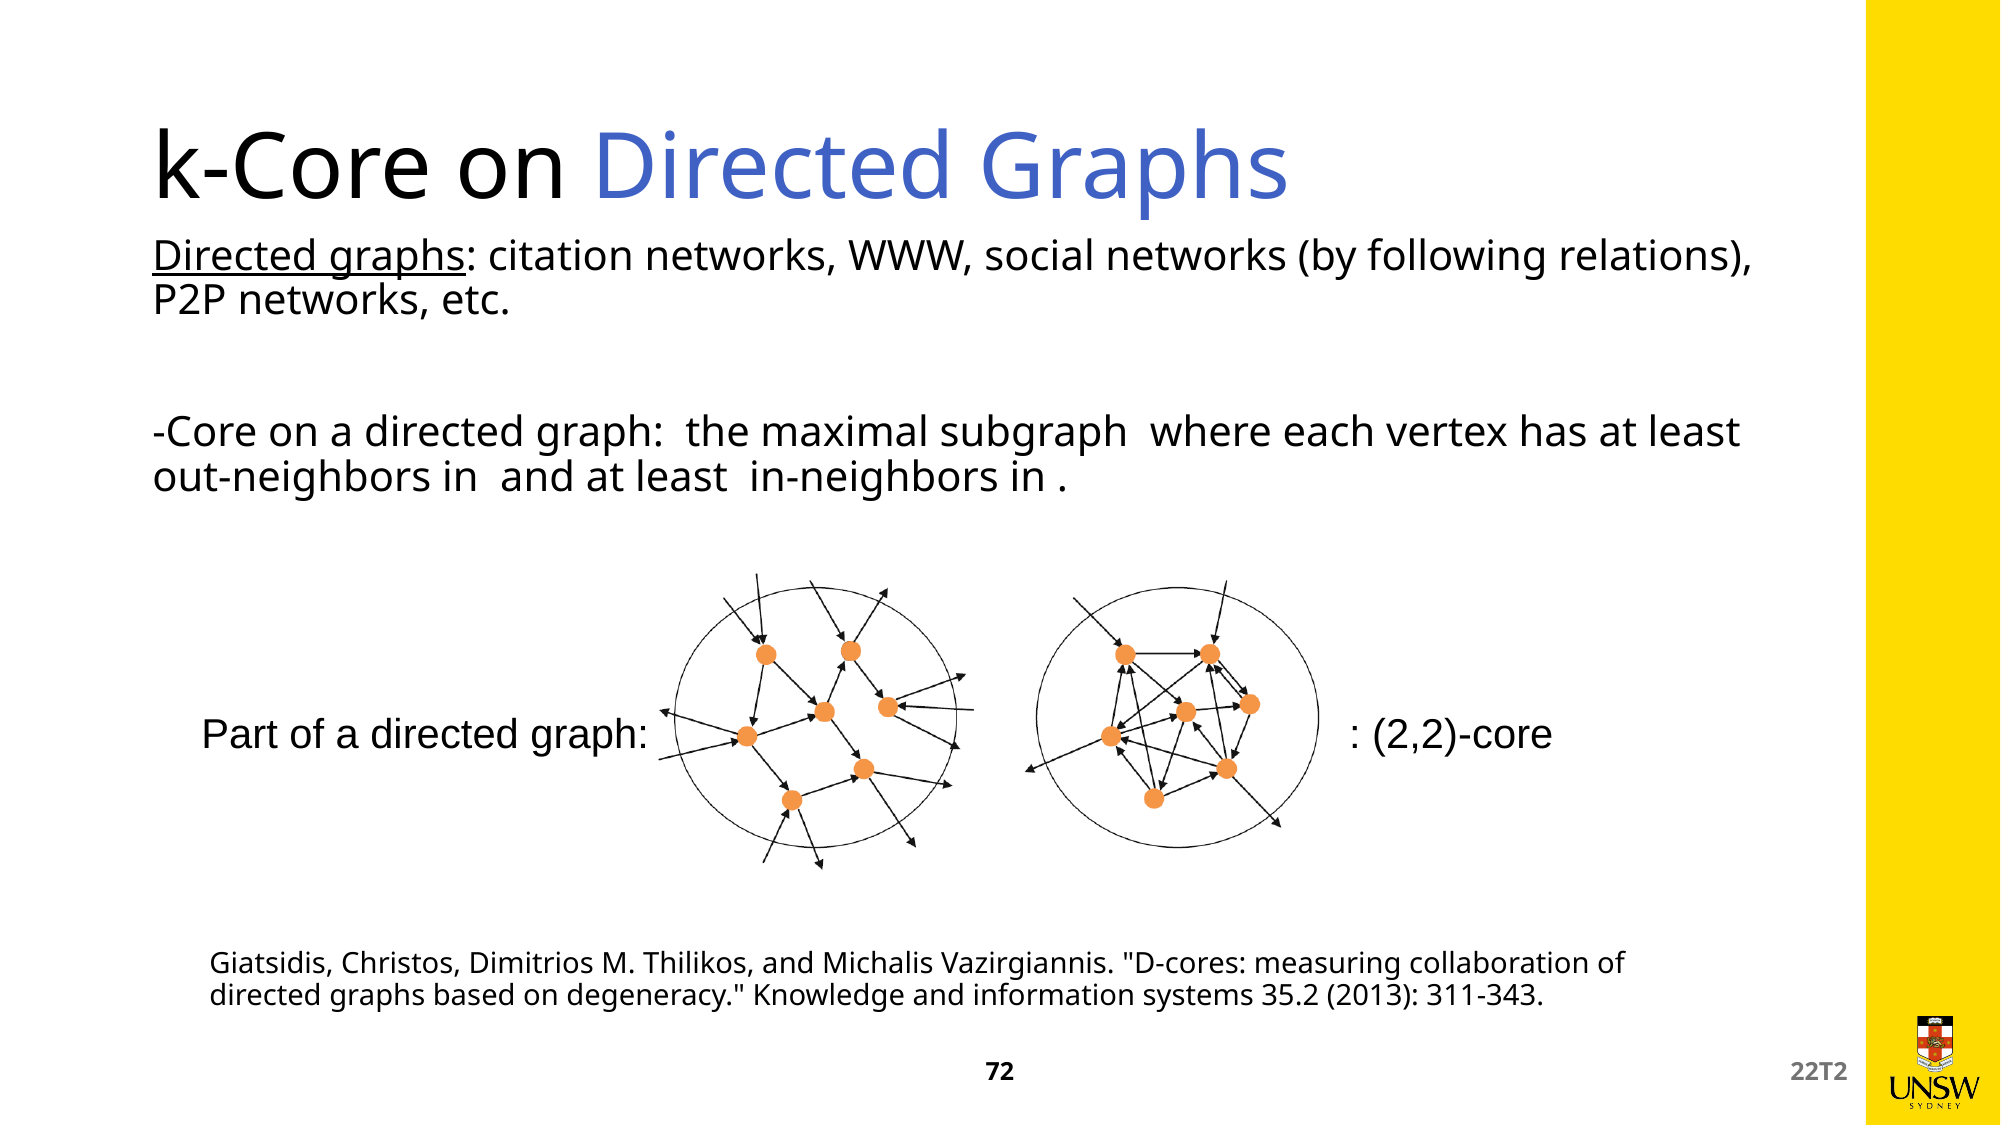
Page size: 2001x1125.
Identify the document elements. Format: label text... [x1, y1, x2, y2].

footer 22T2 [1225, 1042, 1863, 1103]
title k-Core on Directed Graphs [137, 59, 1863, 278]
text_box : (2,2)-core [1375, 699, 1569, 765]
list Giatsidis, Christos, Dimitrios M. Thilikos, and Michalis Vazirgiannis. "D-cores: measuring collaboration of directed graphs based on degeneracy." Knowledge and information systems 35.2 (2013): 311-343. [194, 941, 1695, 1066]
picture [1890, 1016, 1980, 1109]
slide_number 72 [774, 1042, 1225, 1103]
text_box Part of a directed graph: [186, 699, 625, 765]
picture [625, 568, 1375, 897]
